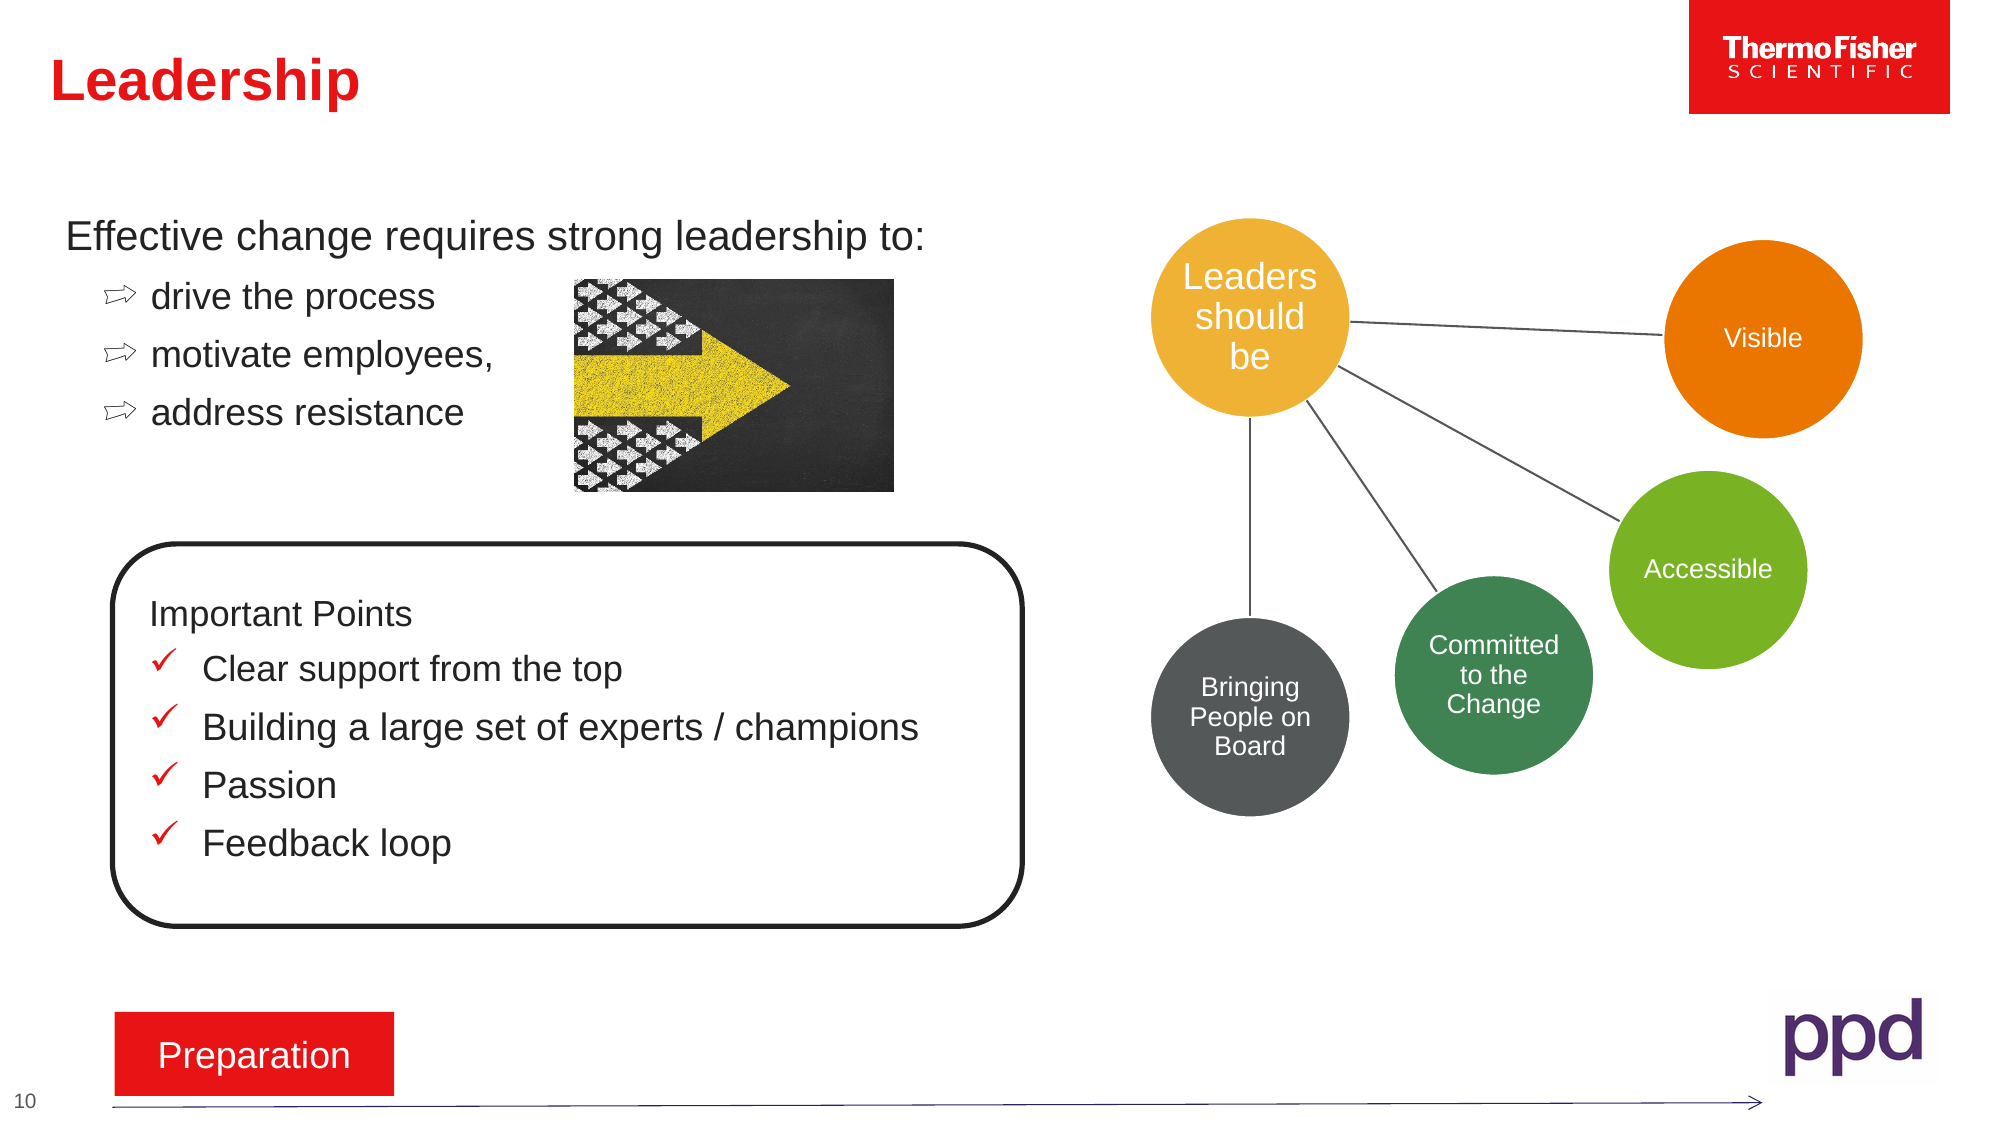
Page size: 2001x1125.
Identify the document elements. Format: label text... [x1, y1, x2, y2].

picture [103, 342, 129, 363]
text_box Effective change requires strong leadership to: drive the process motivate employees, address resistance [65, 198, 1049, 473]
text_box Preparation [114, 1011, 395, 1096]
text_box [112, 543, 1023, 927]
picture [574, 279, 894, 492]
picture [103, 400, 129, 421]
title Leadership [50, 50, 1650, 113]
picture [1757, 988, 1949, 1085]
slide_number 10 [0, 1074, 50, 1125]
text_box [1118, 217, 1876, 945]
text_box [112, 1102, 1763, 1108]
picture [103, 284, 129, 305]
